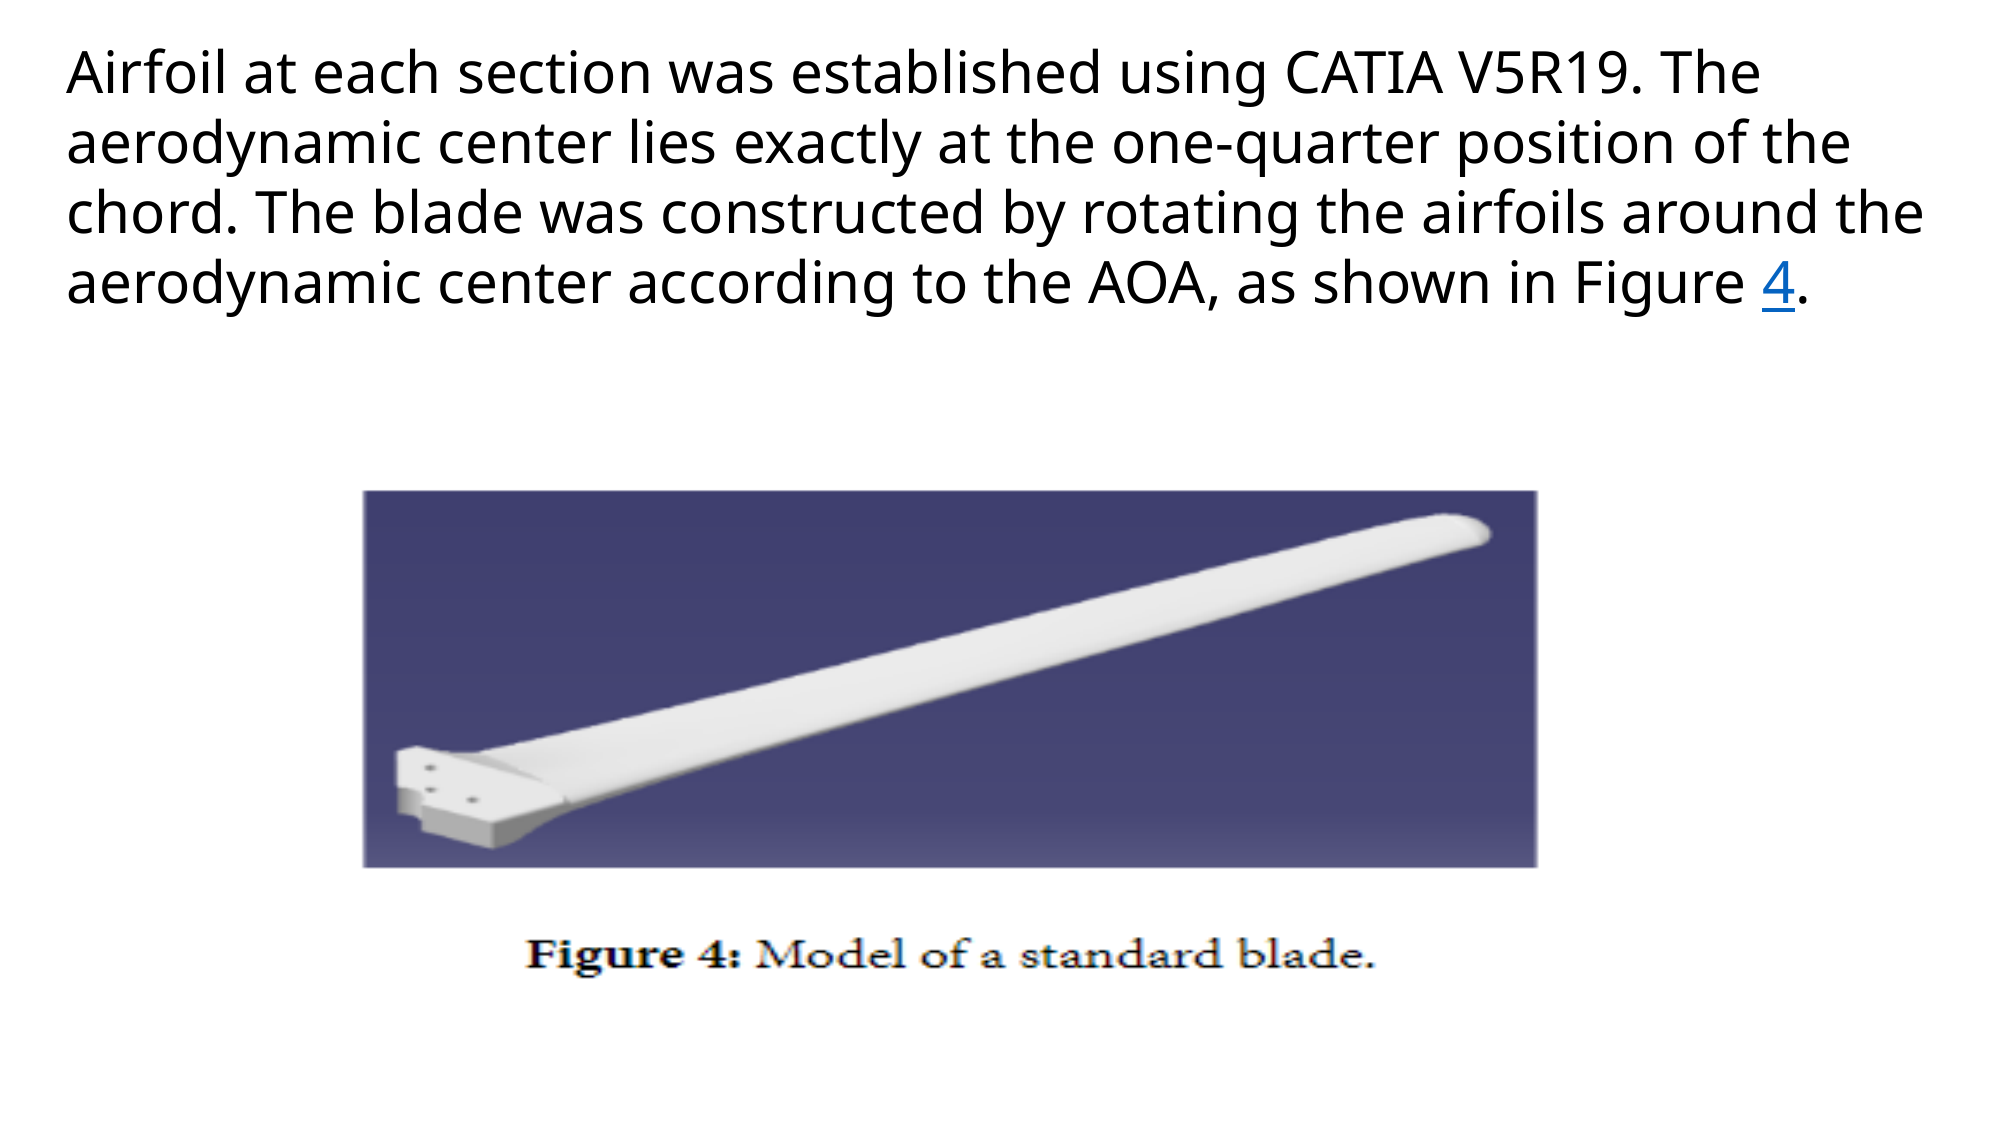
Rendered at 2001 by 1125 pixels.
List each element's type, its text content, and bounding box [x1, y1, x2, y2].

picture [295, 454, 1608, 986]
text_box Airfoil at each section was established using CATIA V5R19. The aerodynamic center lies exactly at the one-quarter position of the chord. The blade was constructed by rotating the airfoils around the aerodynamic center according to the AOA, as shown in Figure 4. [52, 27, 1961, 332]
